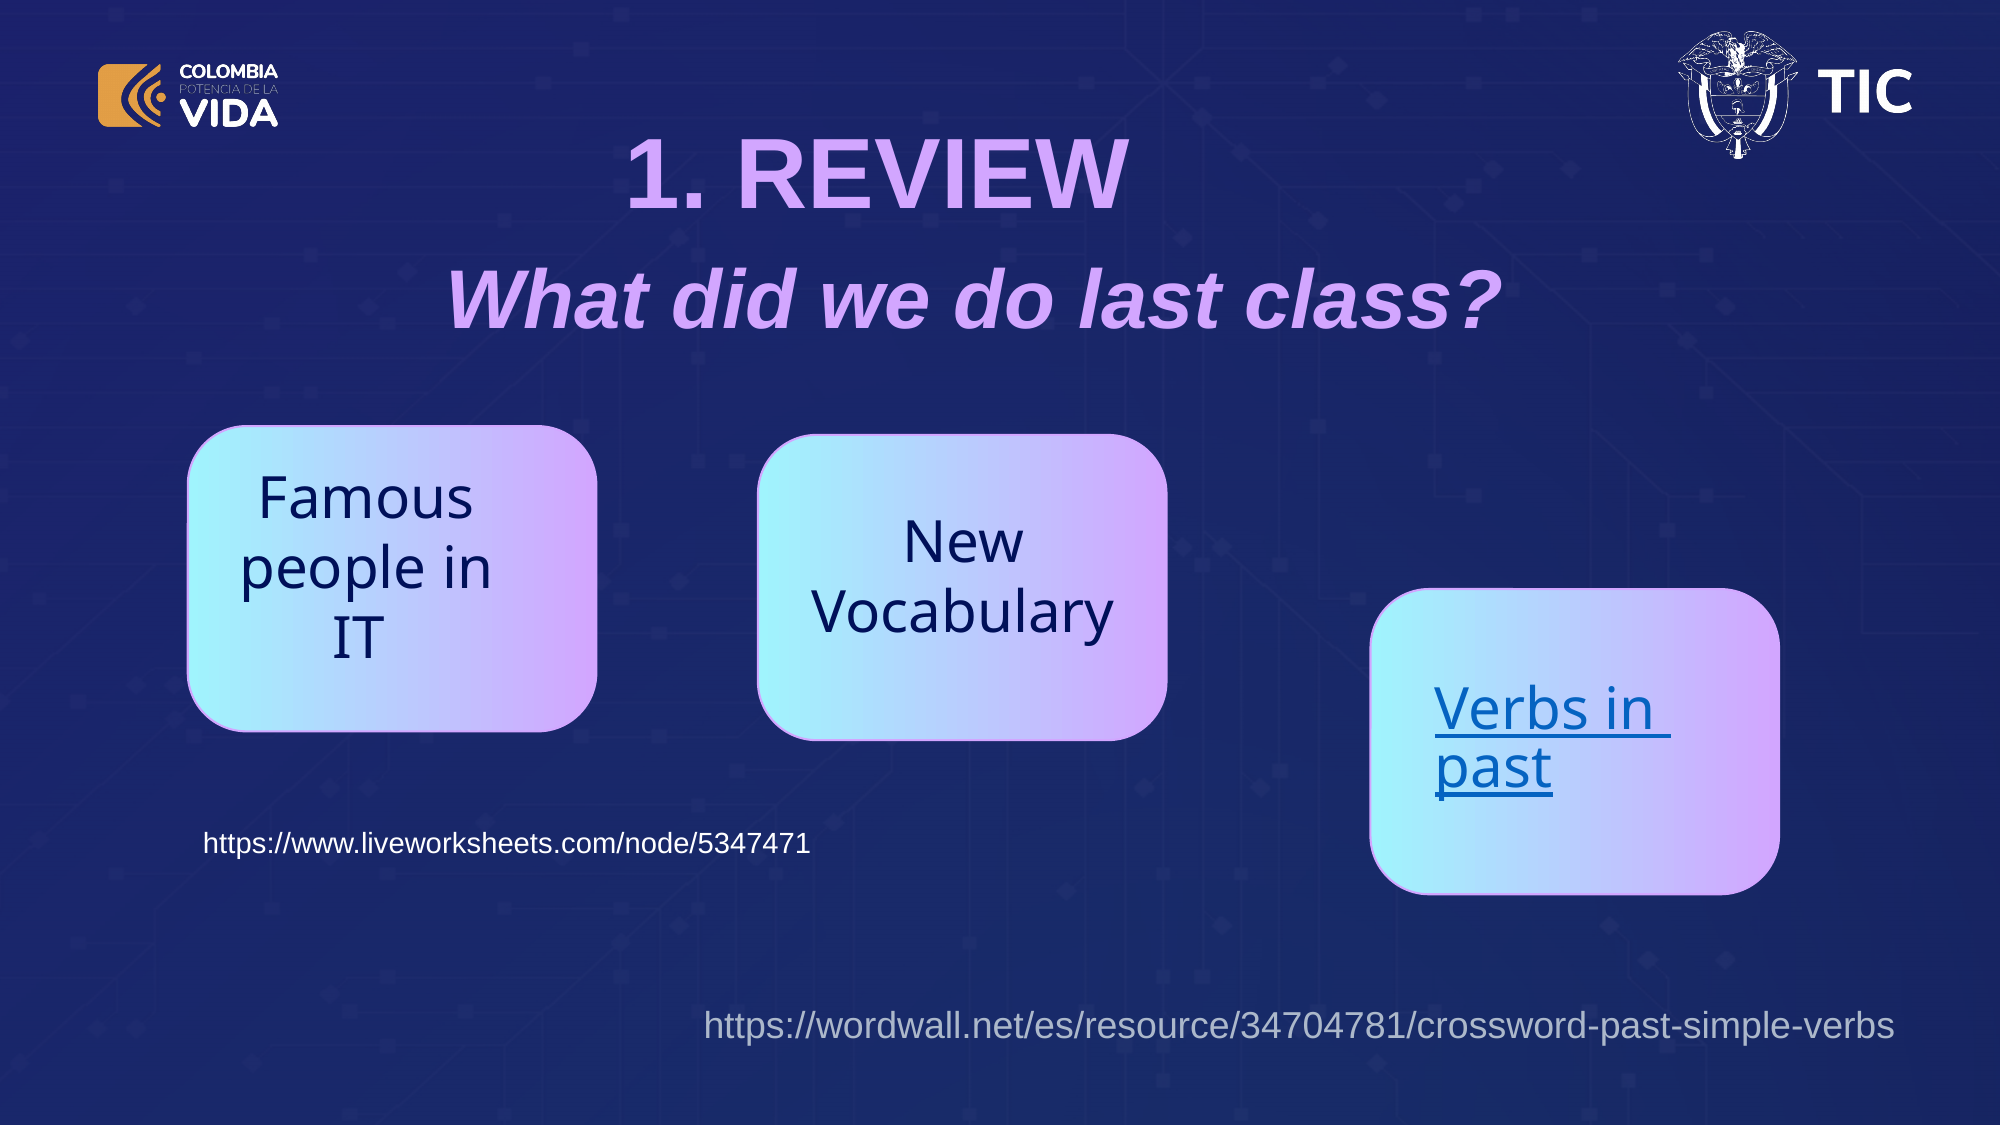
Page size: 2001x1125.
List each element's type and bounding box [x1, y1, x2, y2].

picture [98, 63, 278, 127]
text_box [757, 434, 1167, 741]
text_box [1370, 588, 1780, 895]
text_box [0, 0, 2000, 1125]
text_box [187, 425, 597, 732]
picture [1678, 31, 1913, 159]
